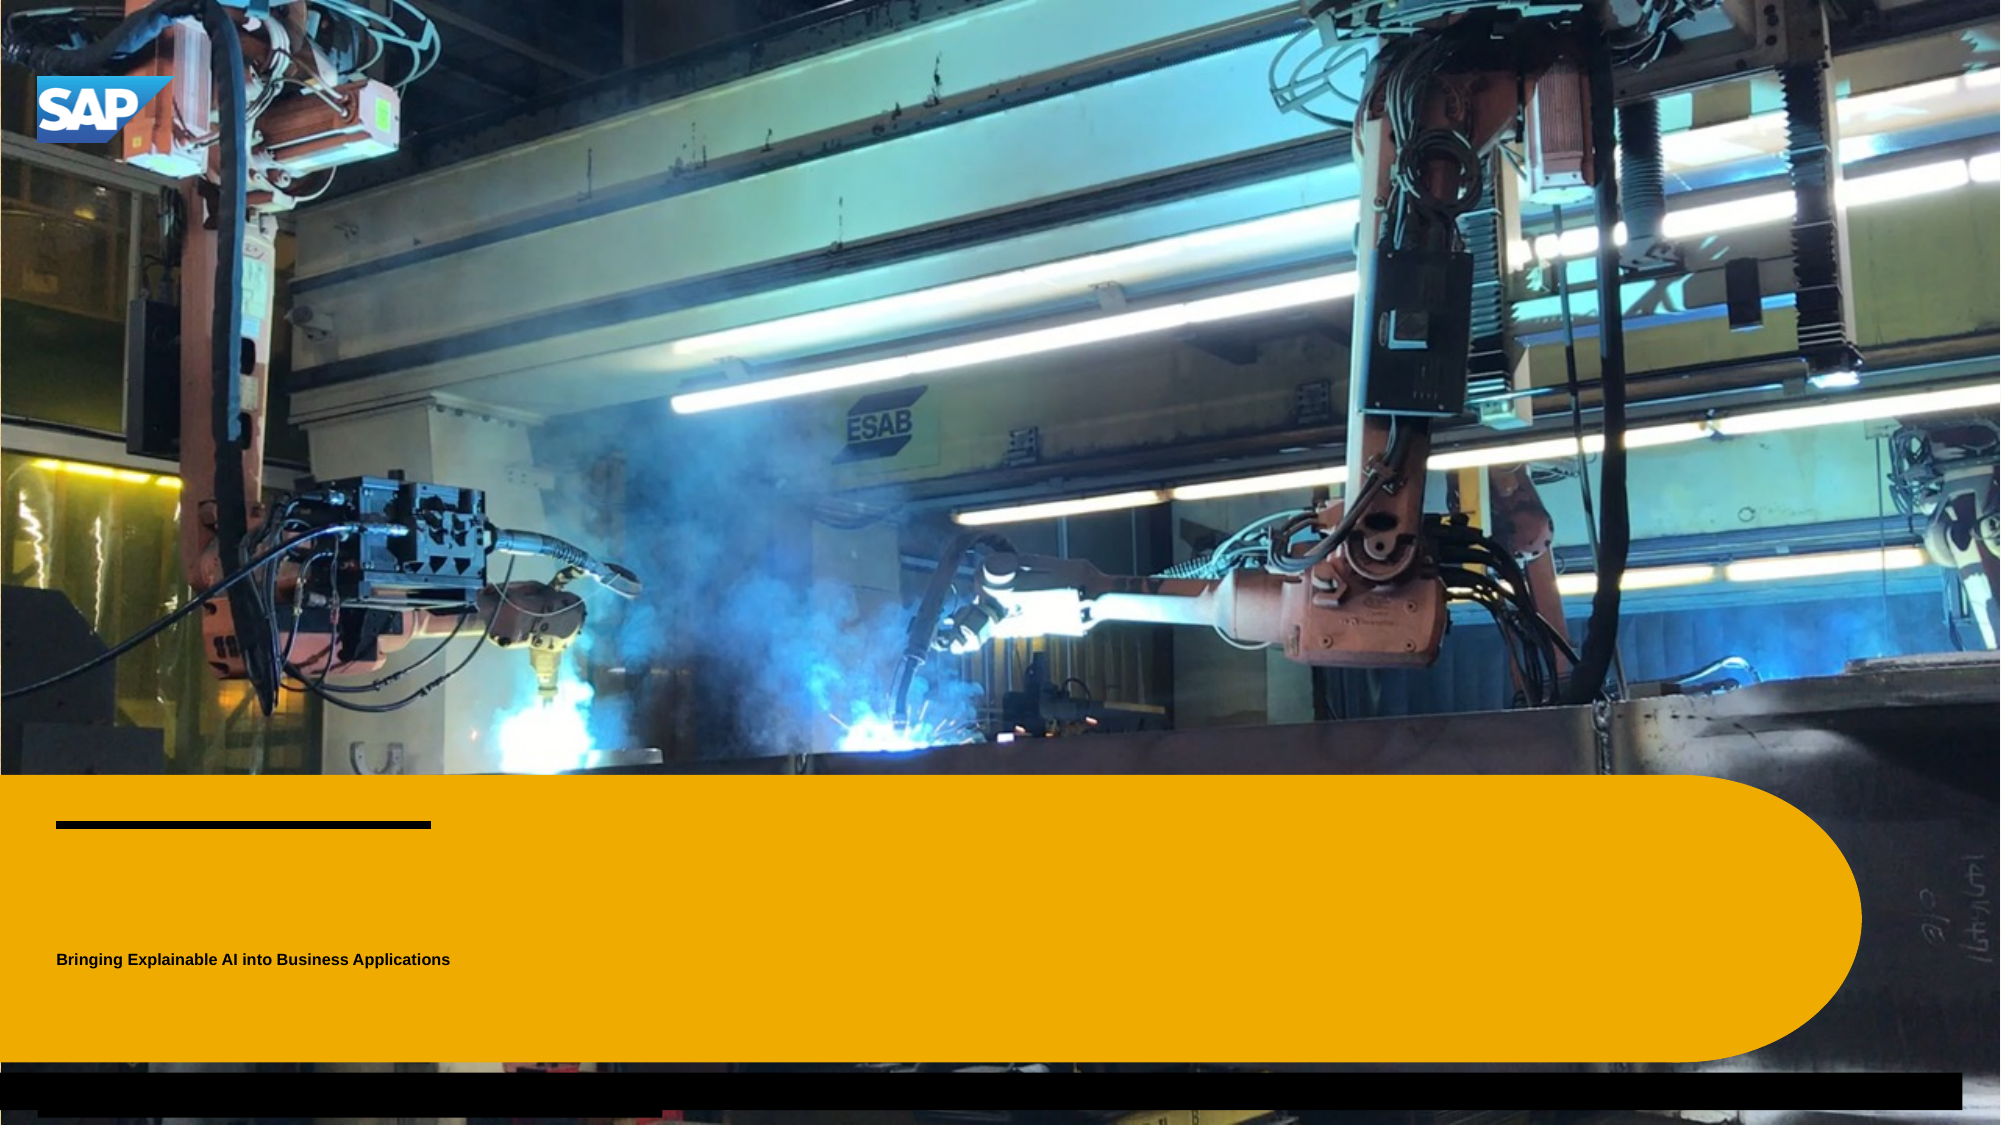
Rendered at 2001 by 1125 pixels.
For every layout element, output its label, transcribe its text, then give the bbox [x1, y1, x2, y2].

picture [0, 0, 2001, 1125]
title Bringing Explainable AI into Business Applications [56, 879, 1721, 996]
